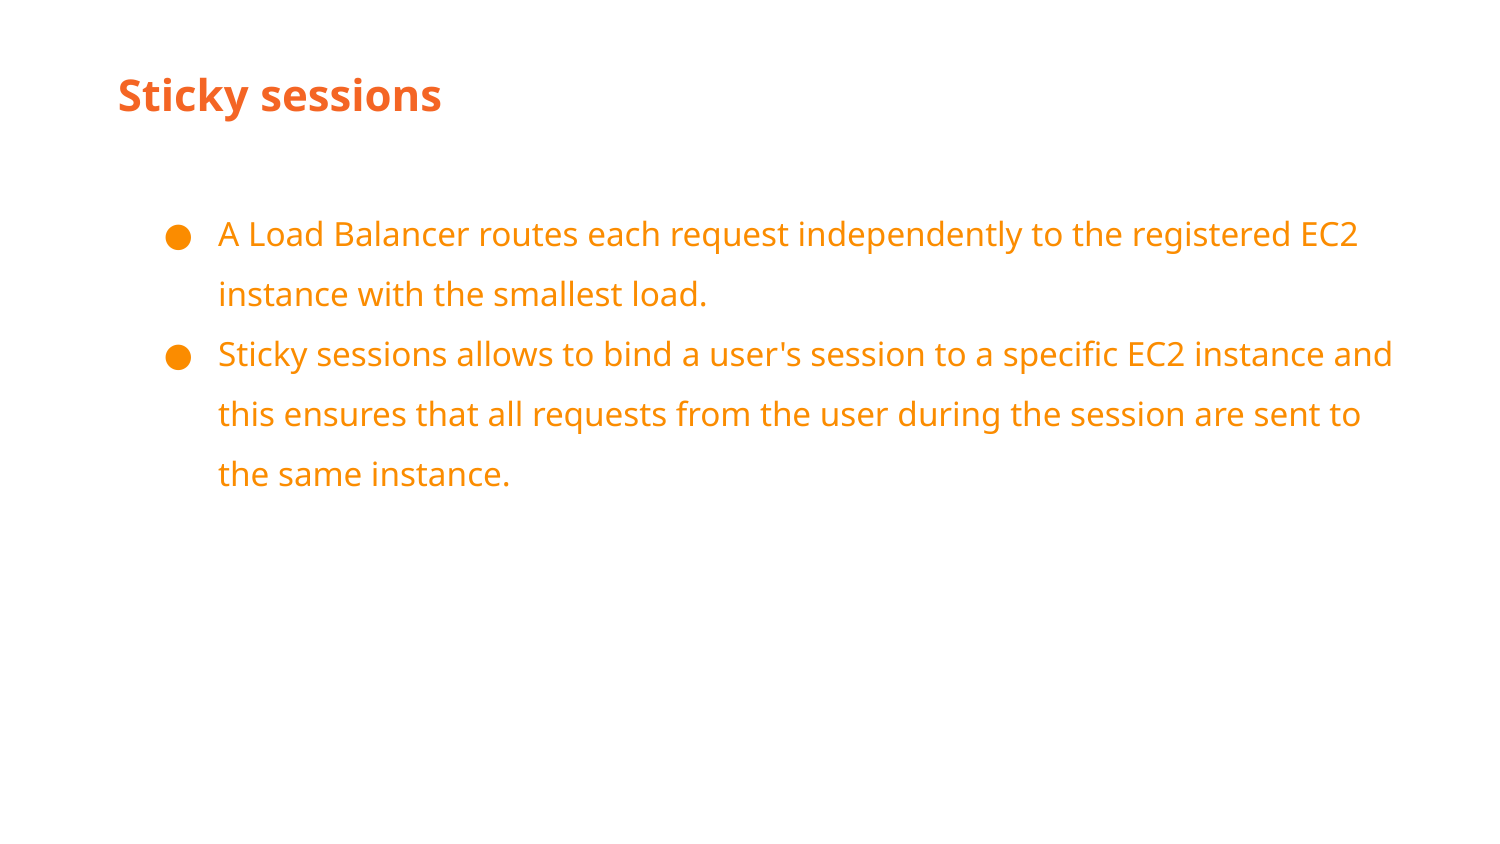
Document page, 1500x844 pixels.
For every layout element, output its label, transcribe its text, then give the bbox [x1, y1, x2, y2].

title A Load Balancer routes each request independently to the registered EC2 instance with the smallest load. Sticky sessions allows to bind a user's session to a specific EC2 instance and this ensures that all requests from the user during the session are sent to the same instance. [128, 178, 1417, 759]
title Sticky sessions [102, 52, 1327, 179]
